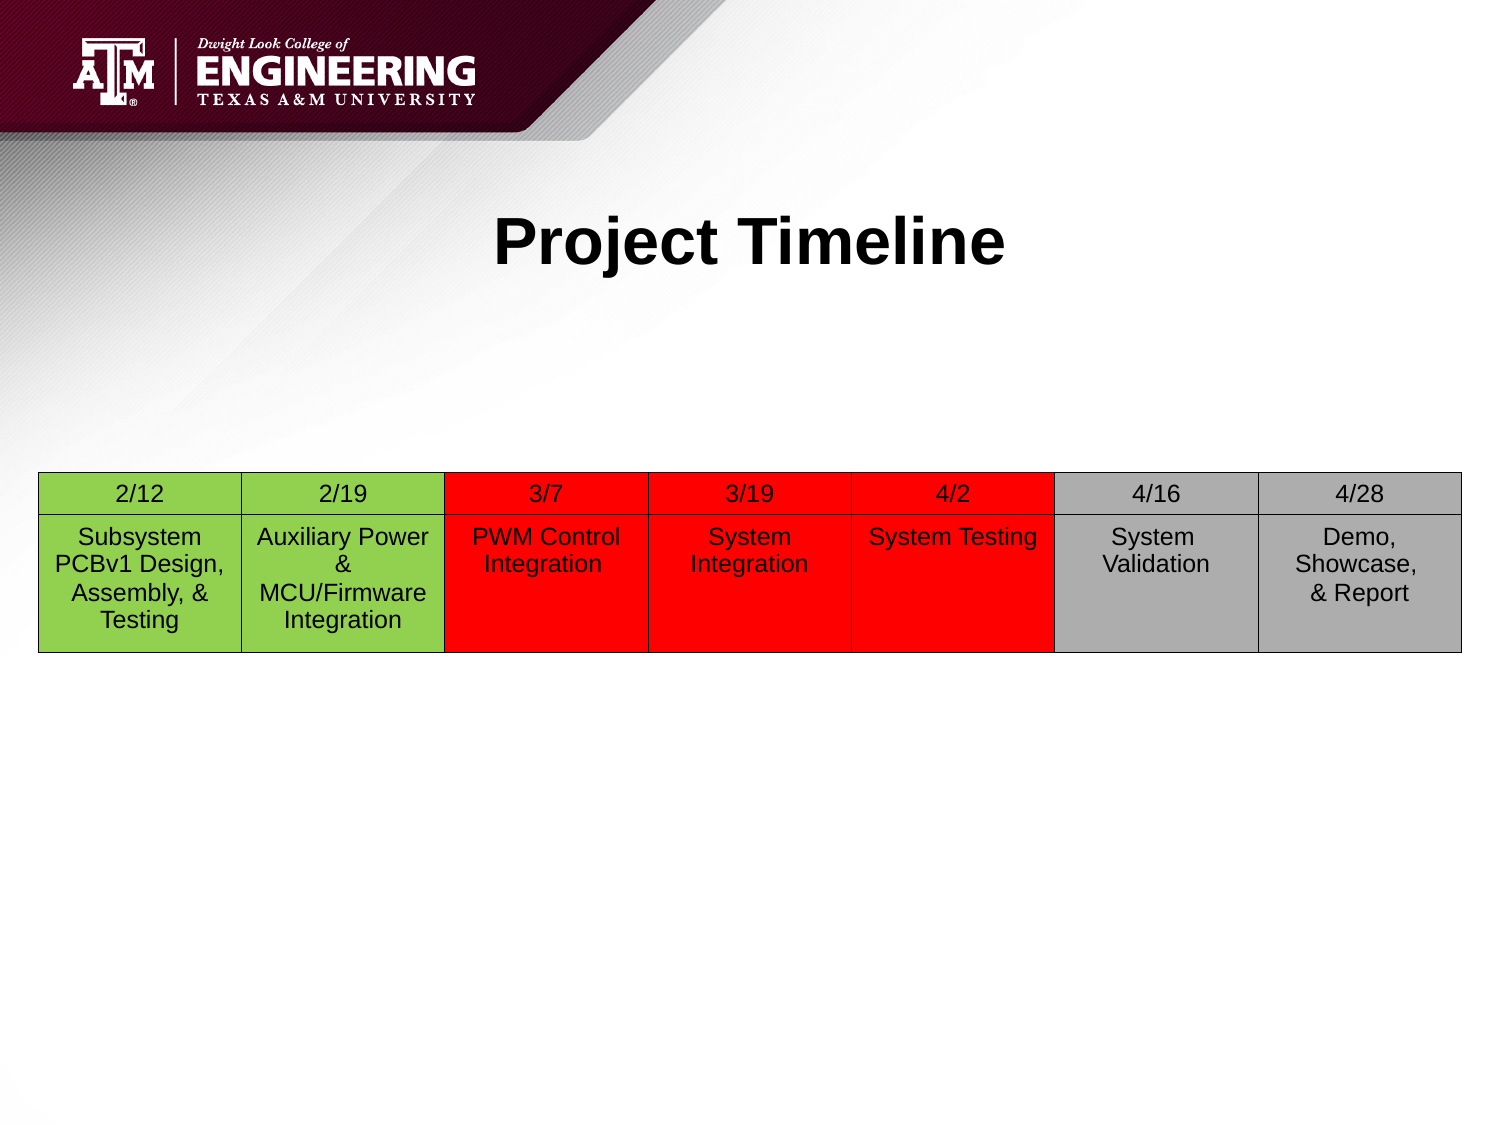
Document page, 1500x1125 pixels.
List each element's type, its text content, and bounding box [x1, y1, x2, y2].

table_header 4/28 [1259, 473, 1461, 514]
table_cell Auxiliary Power & MCU/Firmware Integration [242, 515, 444, 652]
table_header 4/2 [852, 473, 1054, 514]
table_cell Demo, Showcase, & Report [1259, 515, 1461, 652]
table_cell Subsystem PCBv1 Design, Assembly, & Testing [39, 515, 241, 652]
table_header 4/16 [1055, 473, 1258, 514]
table_cell System Testing [852, 515, 1054, 652]
table_header 3/7 [445, 473, 648, 514]
table_cell PWM Control Integration [445, 515, 648, 652]
table_header 2/12 [39, 473, 241, 514]
picture [0, 0, 1500, 1125]
table_cell System Integration [649, 515, 851, 652]
table_cell System Validation [1055, 515, 1258, 652]
title Project Timeline [75, 172, 1425, 304]
table_header 3/19 [649, 473, 851, 514]
table_header 2/19 [242, 473, 444, 514]
